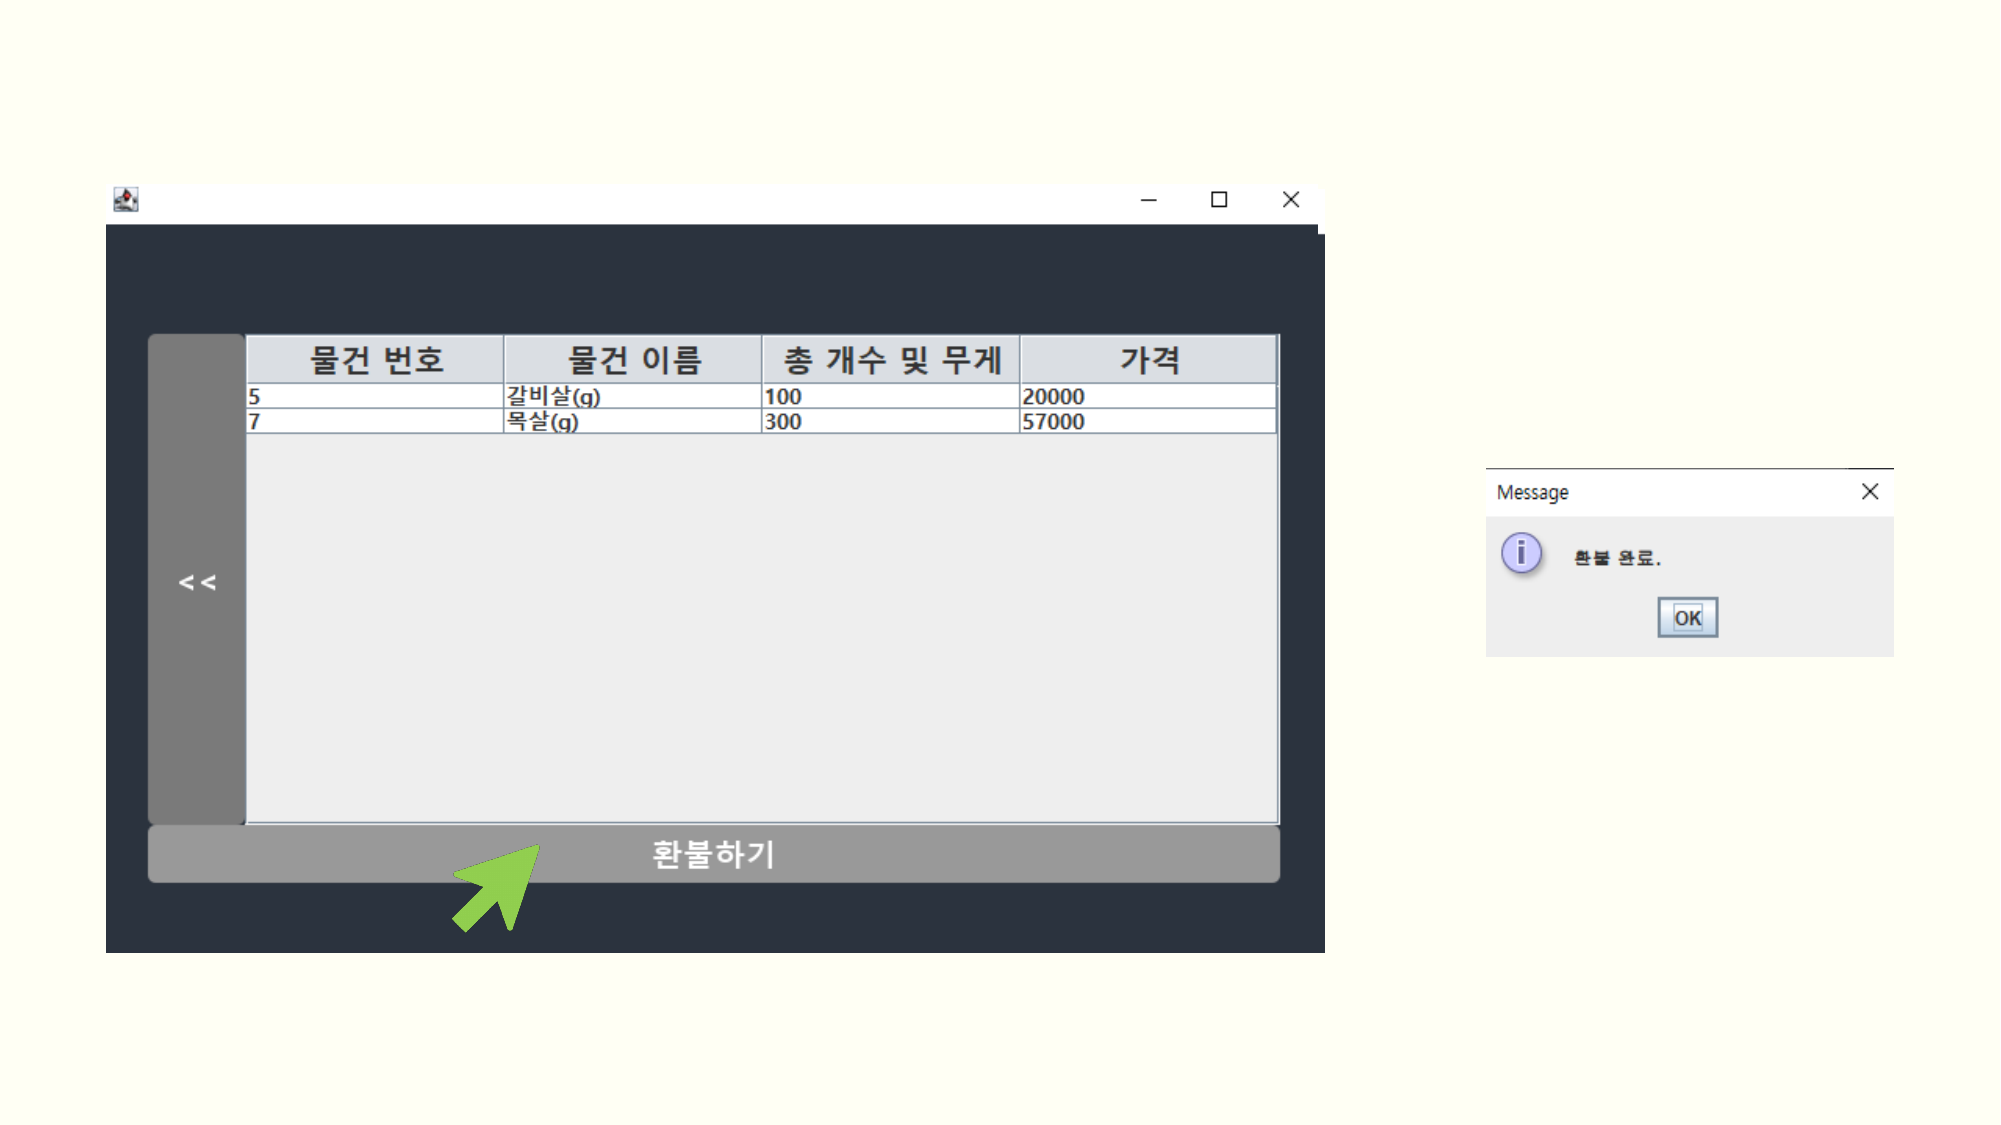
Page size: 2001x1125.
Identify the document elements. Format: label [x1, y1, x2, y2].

picture [1486, 468, 1894, 657]
picture [105, 184, 1325, 964]
